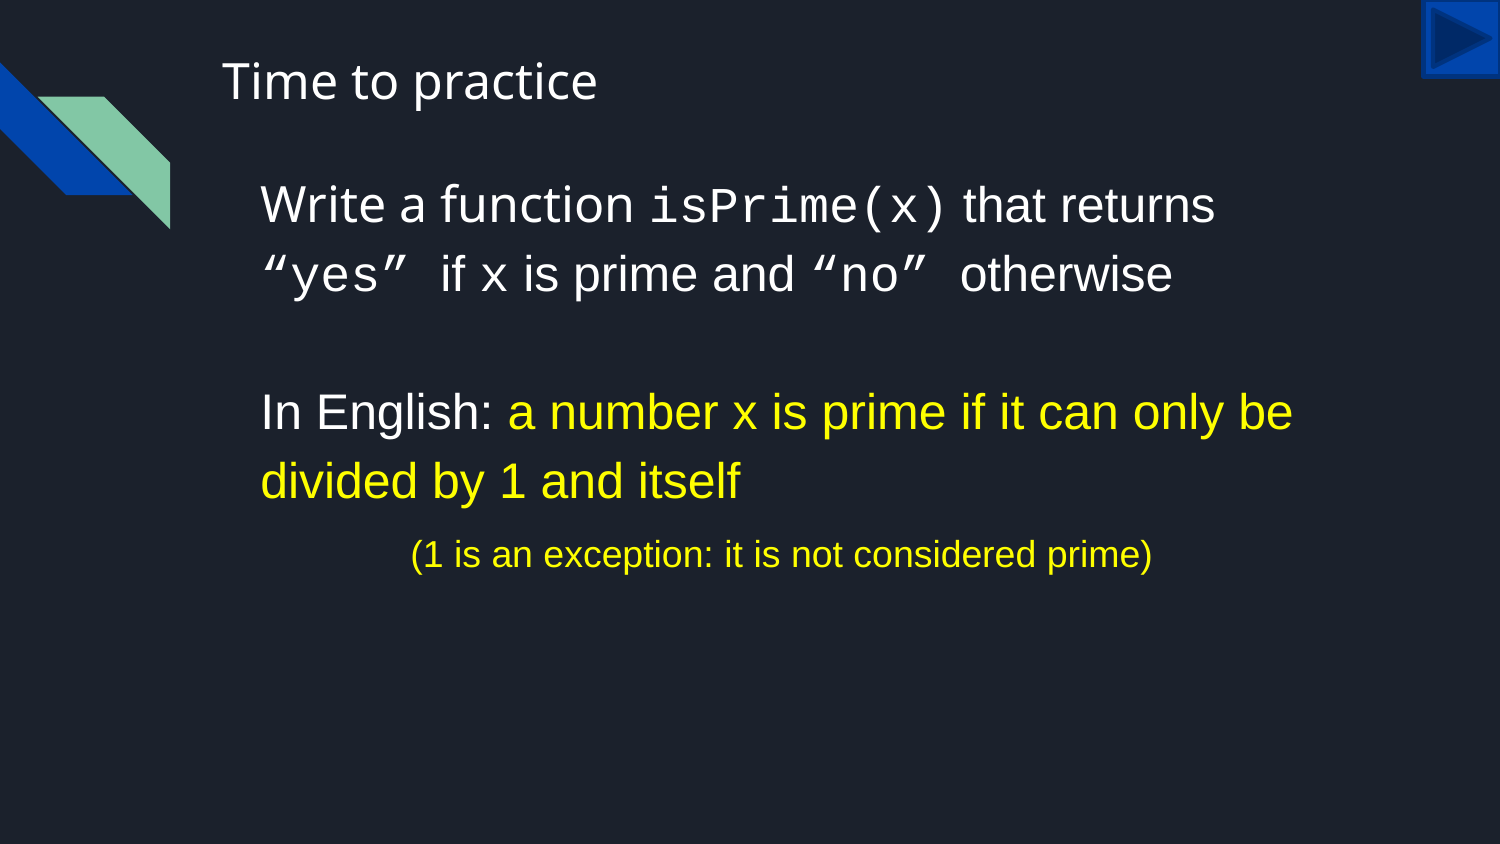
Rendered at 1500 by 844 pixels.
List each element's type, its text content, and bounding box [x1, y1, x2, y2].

title Time to practice [207, 34, 1363, 149]
list Write a function isPrime(x) that returns “yes” if x is prime and “no” otherwise In English: a number x is prime if it can only be divided by 1 and itself (1 is an exception: it is not considered prime) [221, 148, 1377, 626]
text_box [1421, 0, 1500, 79]
